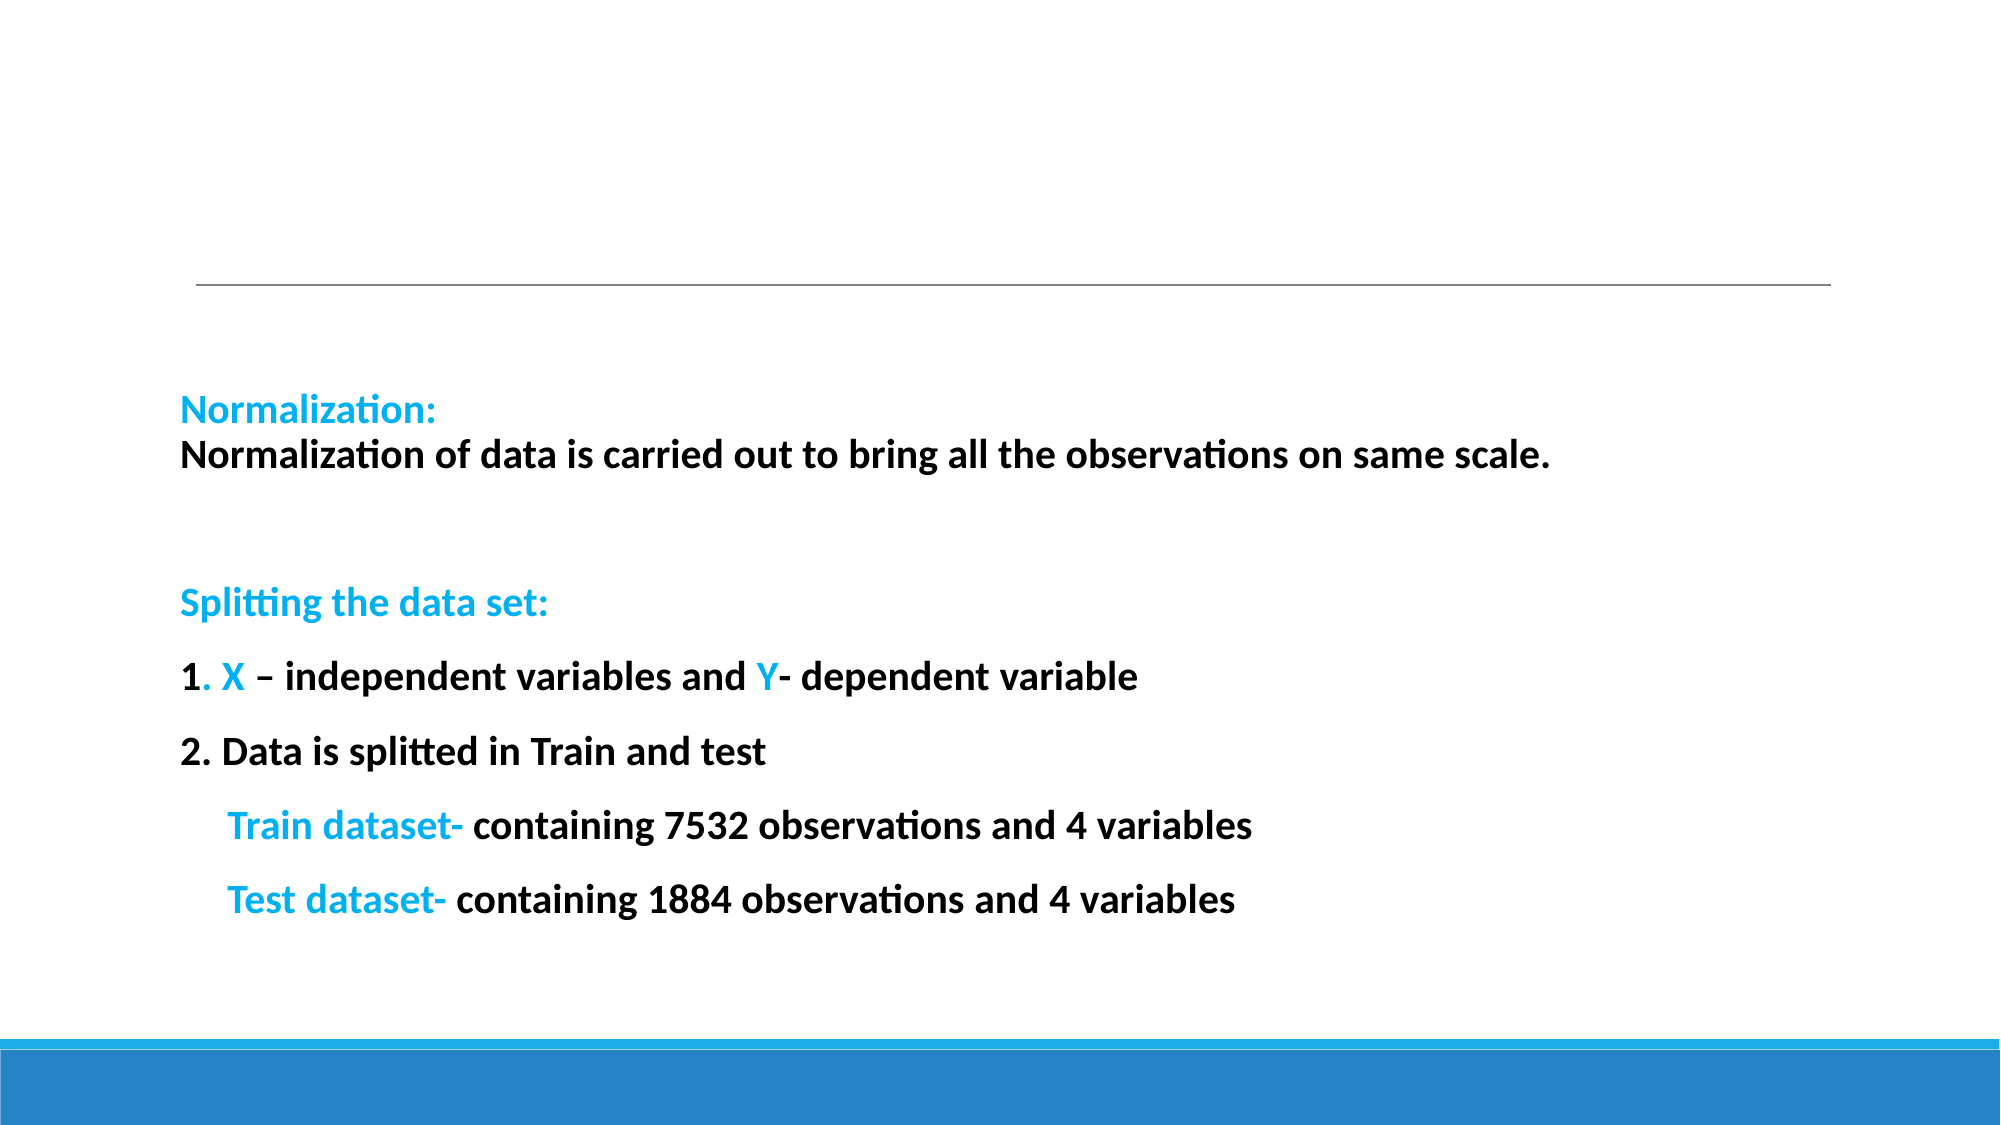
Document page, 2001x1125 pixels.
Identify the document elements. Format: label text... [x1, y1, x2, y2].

list Normalization: Normalization of data is carried out to bring all the observations on same scale. Splitting the data set: 1. X – independent variables and Y- dependent variable 2. Data is splitted in Train and test Train dataset- containing 7532 observations and 4 variables Test dataset- containing 1884 observations and 4 variables [180, 300, 1830, 961]
